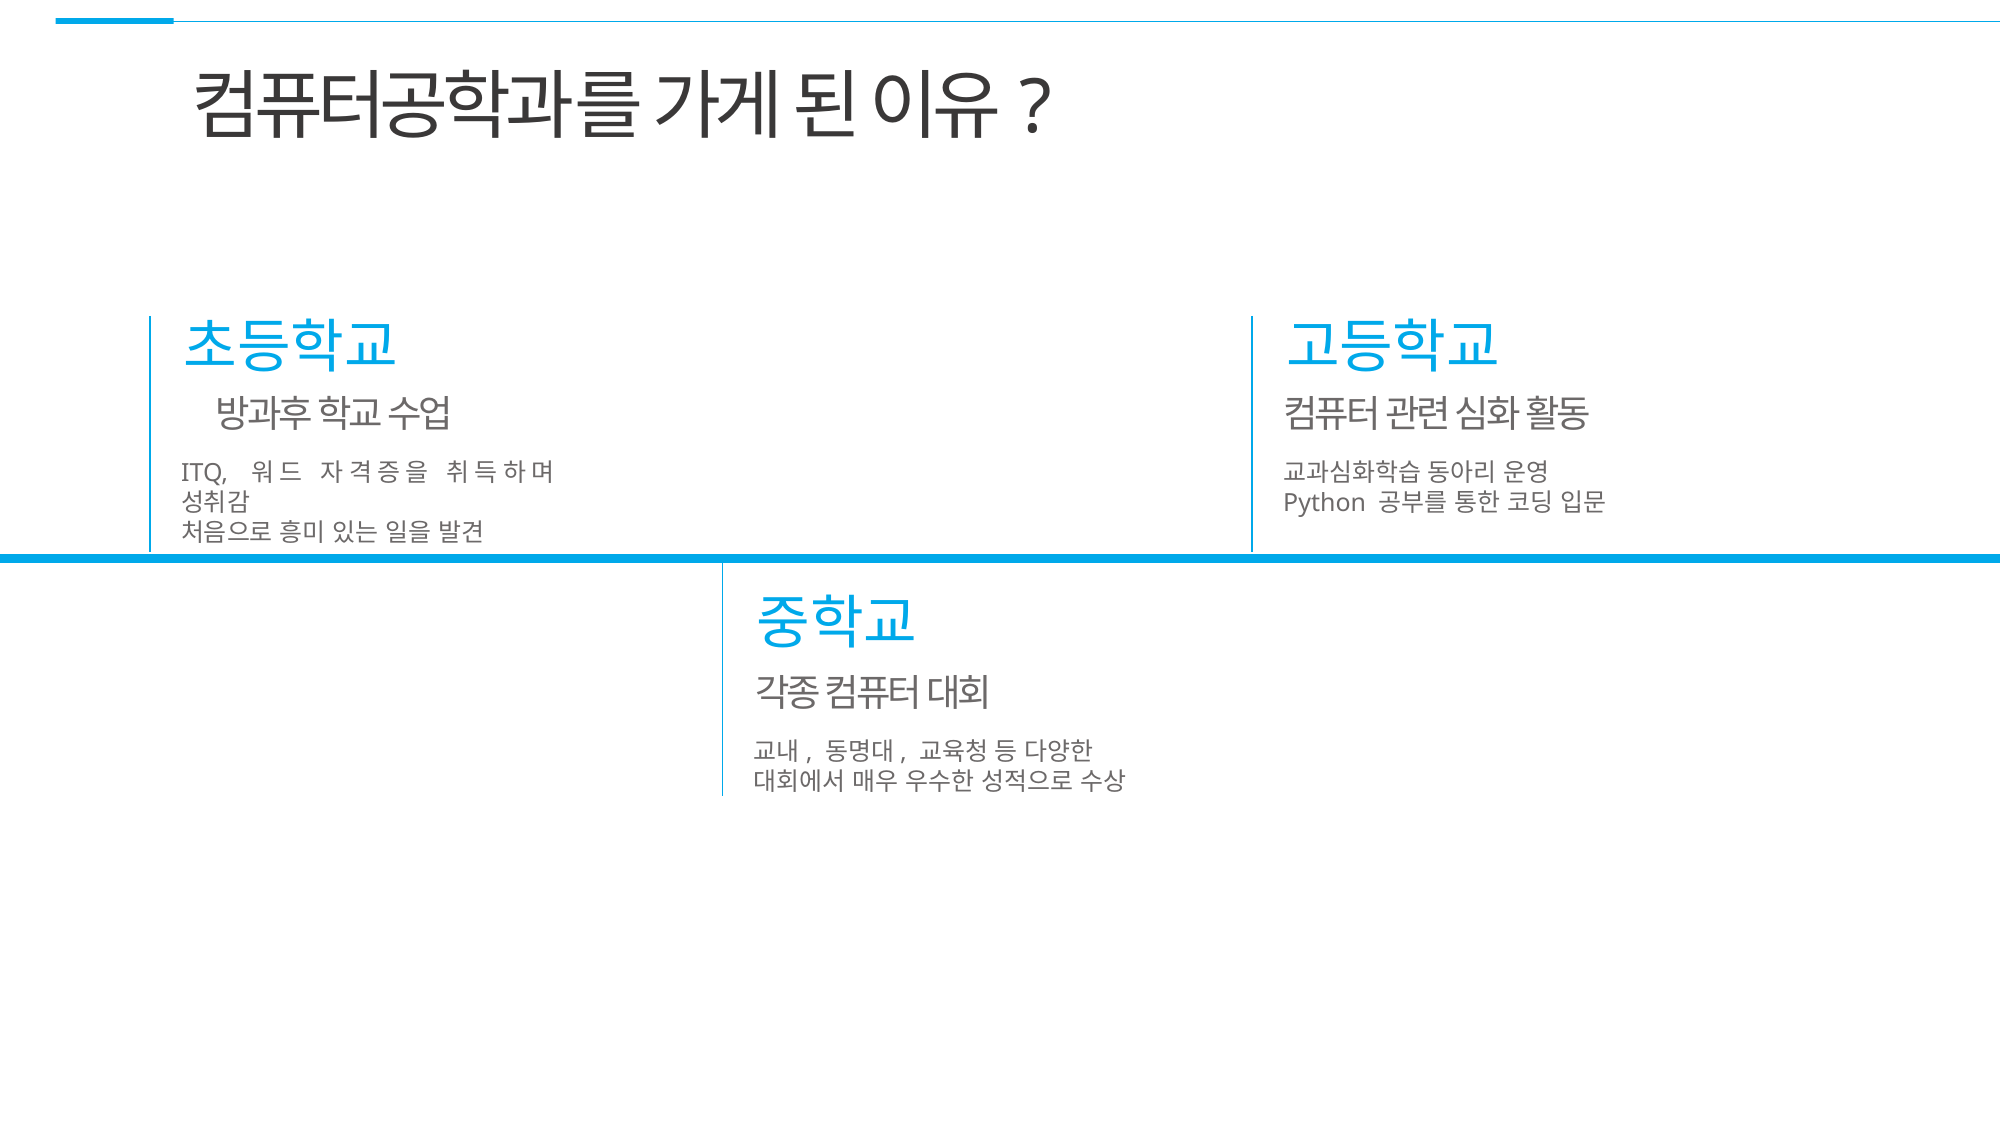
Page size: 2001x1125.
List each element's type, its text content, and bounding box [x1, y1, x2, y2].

text_box [54, 17, 175, 25]
text_box 고등학교 [1271, 302, 1516, 382]
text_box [166, 382, 570, 525]
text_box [739, 661, 1143, 804]
text_box 컴퓨터공학과를 가게 된 이유? [177, 50, 1067, 155]
text_box 중학교 [742, 577, 933, 661]
text_box 초등학교 [169, 302, 413, 382]
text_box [1268, 382, 1672, 525]
